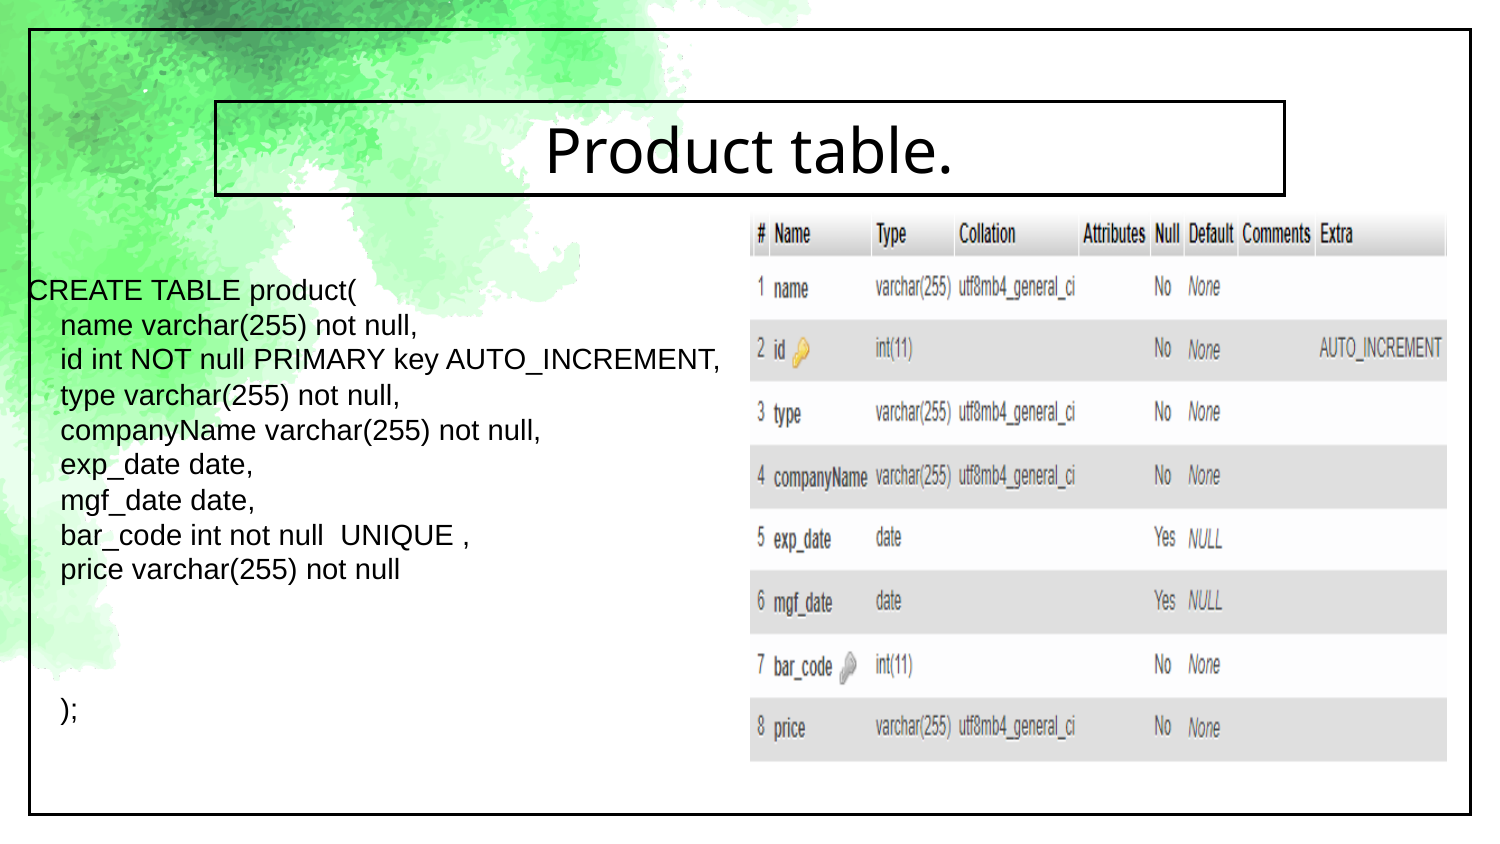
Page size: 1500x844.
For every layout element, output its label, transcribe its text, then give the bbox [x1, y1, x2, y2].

picture [0, 0, 1500, 844]
title Product table. [214, 100, 1286, 197]
text_box CREATE TABLE product( name varchar(255) not null, id int NOT null PRIMARY key AUTO_INCREMENT, type varchar(255) not null, companyName varchar(255) not null, exp_date date, mgf_date date, bar_code int not null UNIQUE , price varchar(255) not null ); [12, 263, 744, 733]
